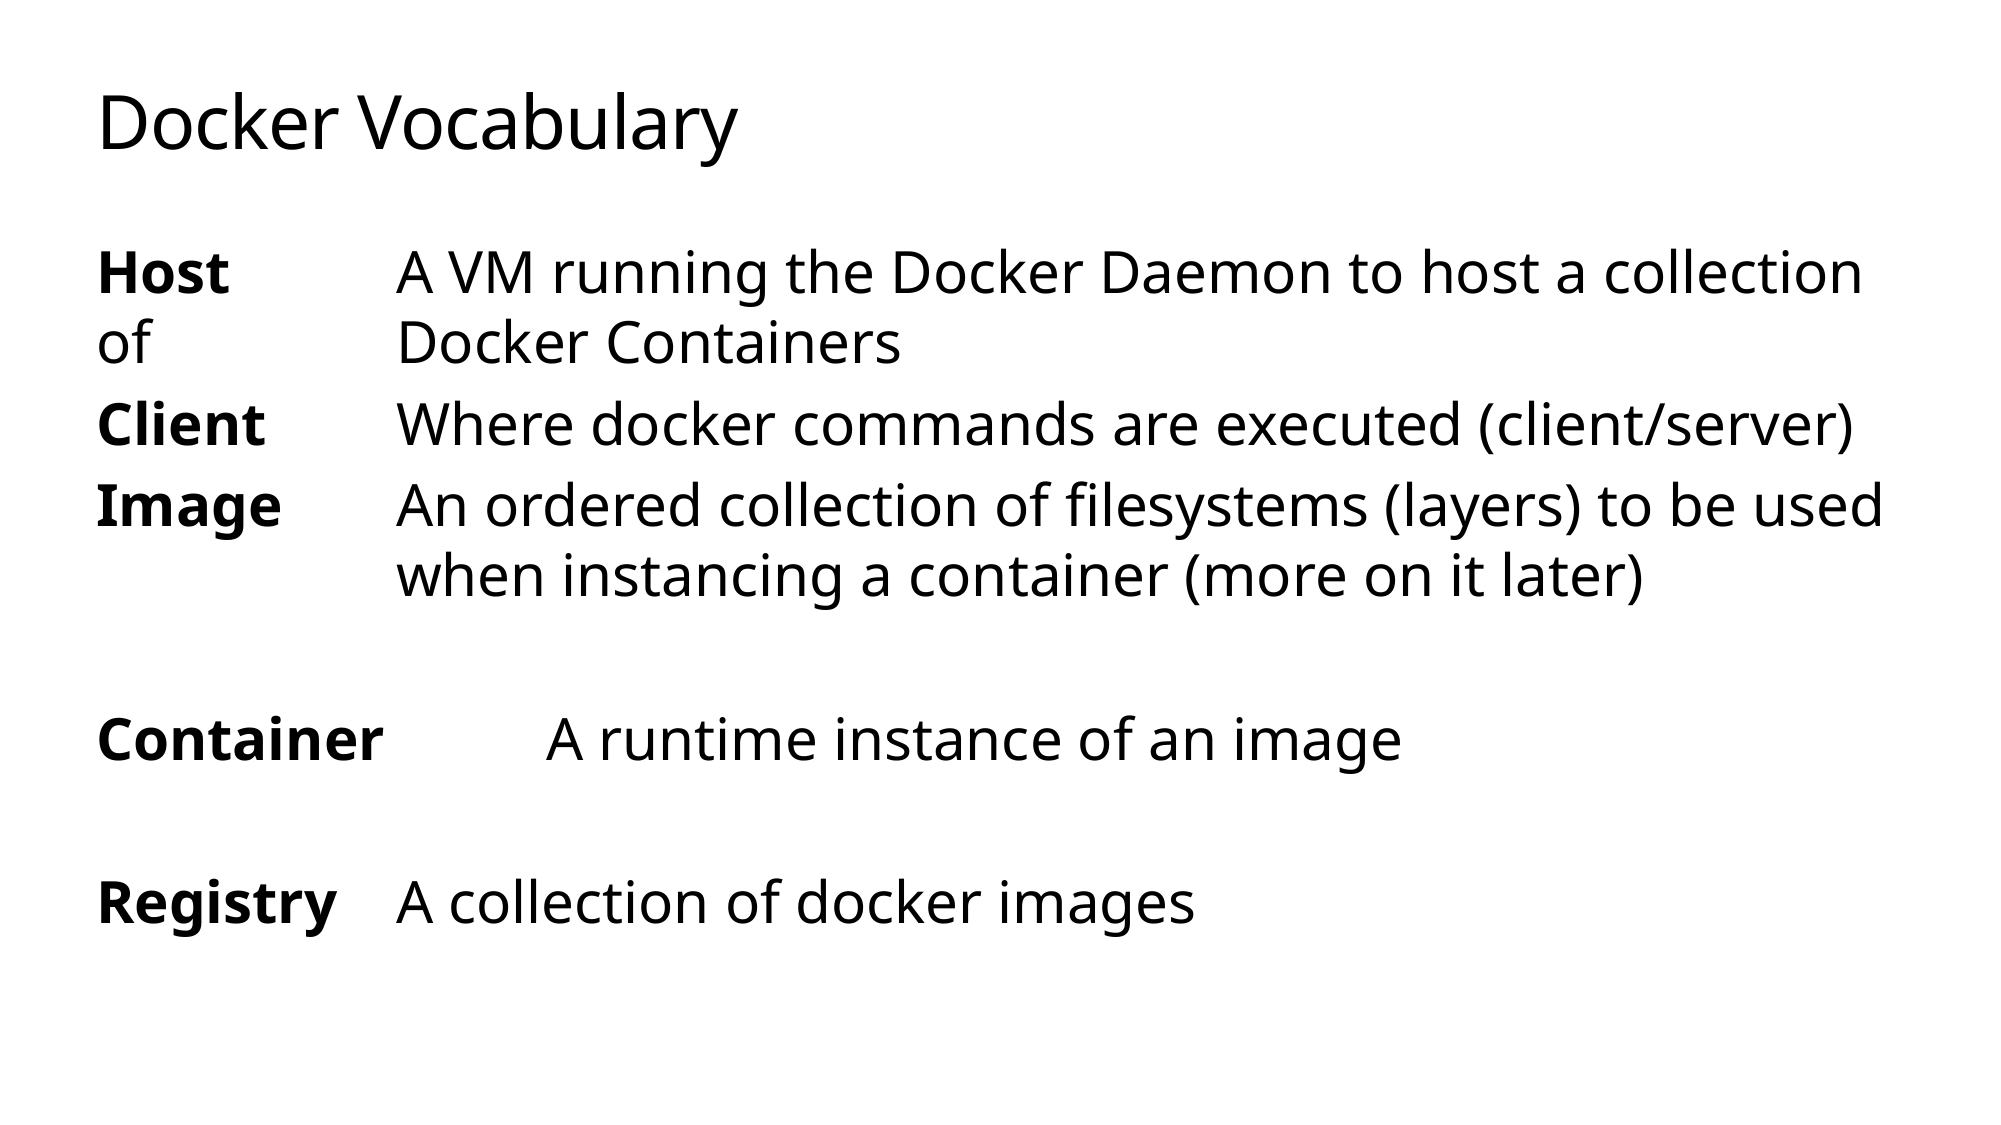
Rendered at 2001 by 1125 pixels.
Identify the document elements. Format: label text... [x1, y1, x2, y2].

list Host A VM running the Docker Daemon to host a collection of Docker Containers Client Where docker commands are executed (client/server) Image An ordered collection of filesystems (layers) to be used when instancing a container (more on it later) Container A runtime instance of an image Registry A collection of docker images [96, 235, 1904, 1042]
title Docker Vocabulary [96, 75, 1904, 166]
